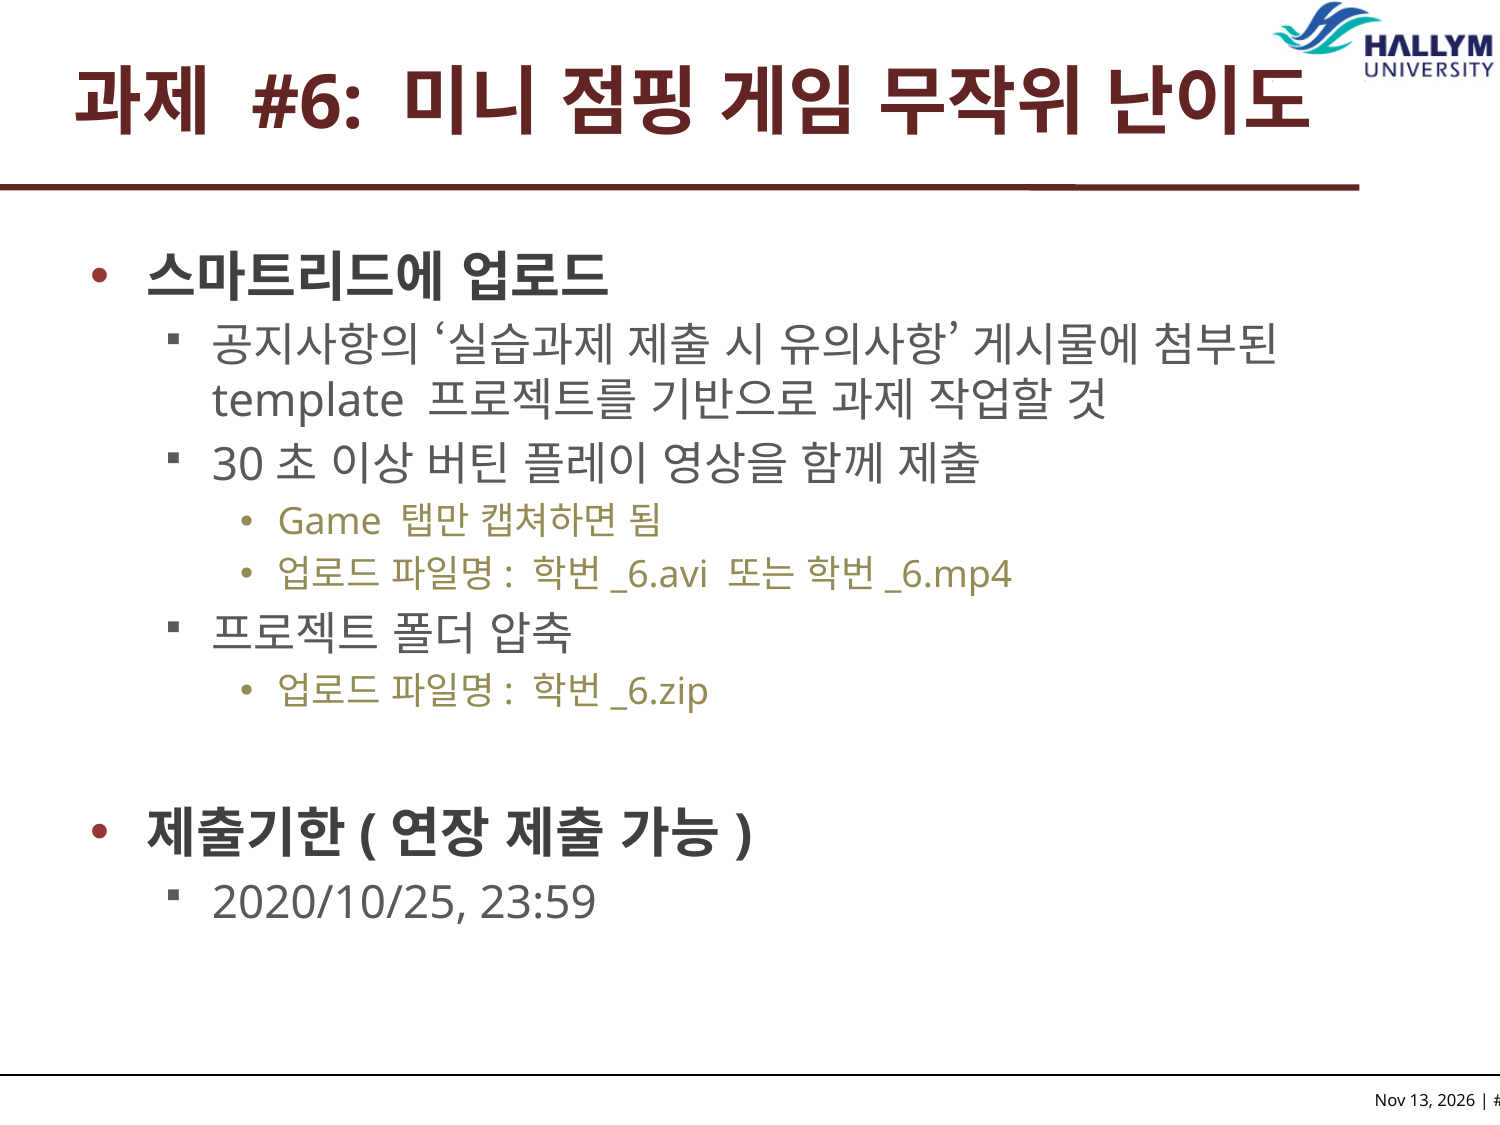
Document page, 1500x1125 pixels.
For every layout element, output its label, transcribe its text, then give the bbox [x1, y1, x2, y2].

list 스마트리드에 업로드 공지사항의 ‘실습과제 제출 시 유의사항’ 게시물에 첨부된 template 프로젝트를 기반으로 과제 작업할 것 30초 이상 버틴 플레이 영상을 함께 제출 Game 탭만 캡쳐하면 됨 업로드 파일명: 학번_6.avi 또는 학번_6.mp4 프로젝트 폴더 압축 업로드 파일명: 학번_6.zip 제출기한(연장 제출 가능) 2020/10/25, 23:59 [75, 234, 1425, 1032]
title 과제 #6: 미니 점핑 게임 무작위 난이도 [44, 33, 1395, 164]
picture [1269, 0, 1500, 82]
